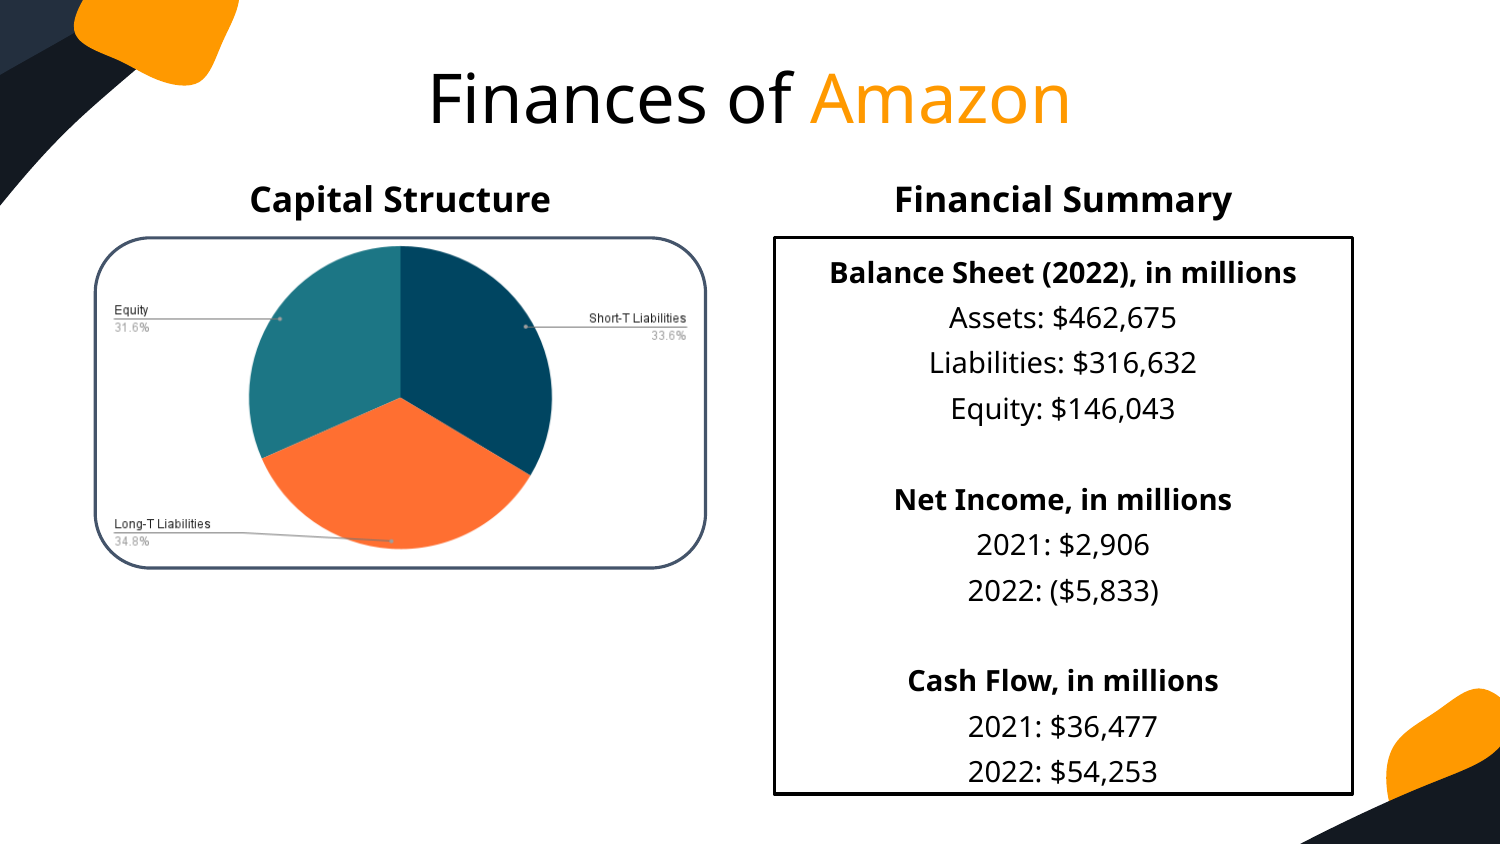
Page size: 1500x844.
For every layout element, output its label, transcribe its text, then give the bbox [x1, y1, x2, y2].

text_box [1300, 746, 1500, 844]
text_box [1386, 688, 1500, 801]
text_box Capital Structure [340, 158, 706, 226]
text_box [0, 0, 336, 519]
text_box Balance Sheet (2022), in millions Assets: $462,675 Liabilities: $316,632 Equity: $146,043 Net Income, in millions 2021: $2,906 2022: ($5,833) Cash Flow, in millions 2021: $36,477 2022: $54,253 [774, 237, 1353, 794]
picture [94, 237, 706, 569]
text_box Finances of Amazon [340, 49, 1323, 143]
text_box Financial Summary [774, 158, 1353, 226]
